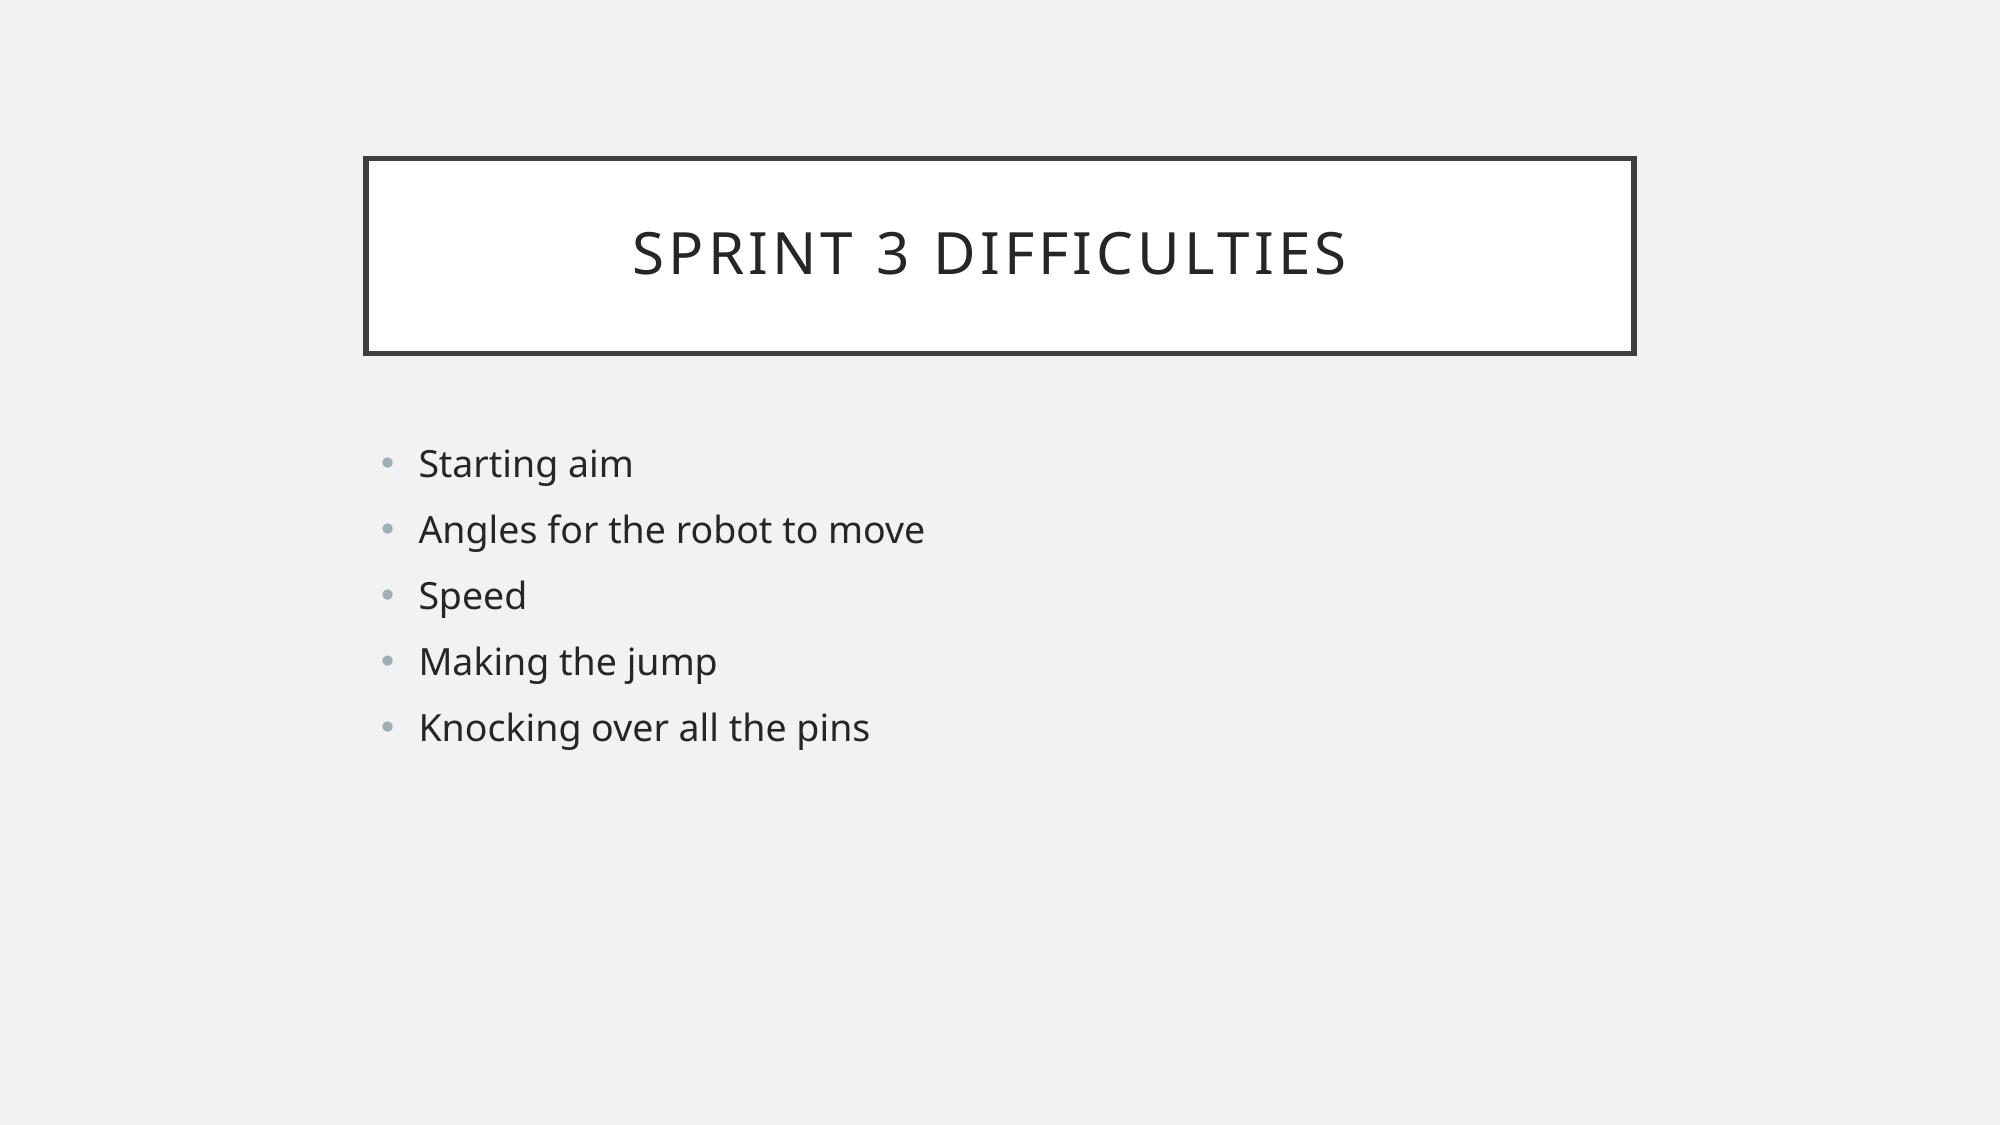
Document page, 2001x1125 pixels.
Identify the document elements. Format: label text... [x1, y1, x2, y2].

title Sprint 3 difficulties [363, 156, 1637, 356]
list Starting aim Angles for the robot to move Speed Making the jump Knocking over all the pins [366, 432, 1634, 942]
